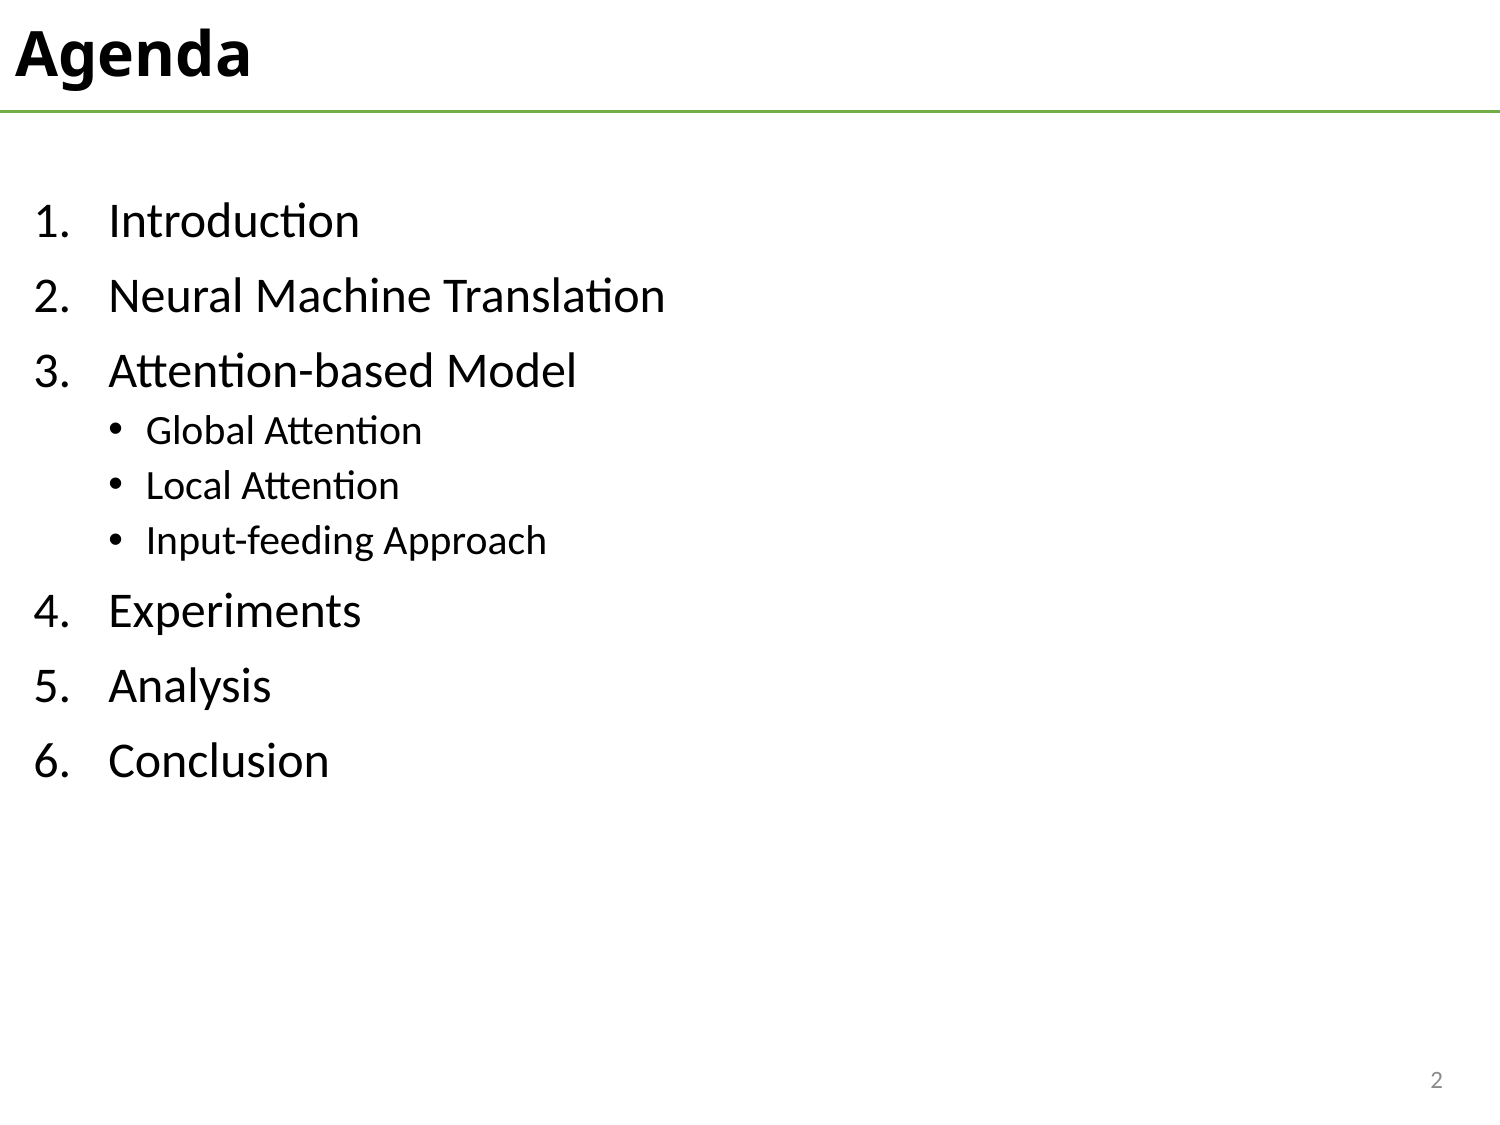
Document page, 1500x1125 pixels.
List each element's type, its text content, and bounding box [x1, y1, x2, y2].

title Agenda [0, 0, 1500, 112]
slide_number 2 [1120, 1048, 1459, 1109]
list Introduction Neural Machine Translation Attention-based Model Global Attention Local Attention Input-feeding Approach Experiments Analysis Conclusion [18, 125, 1482, 1119]
